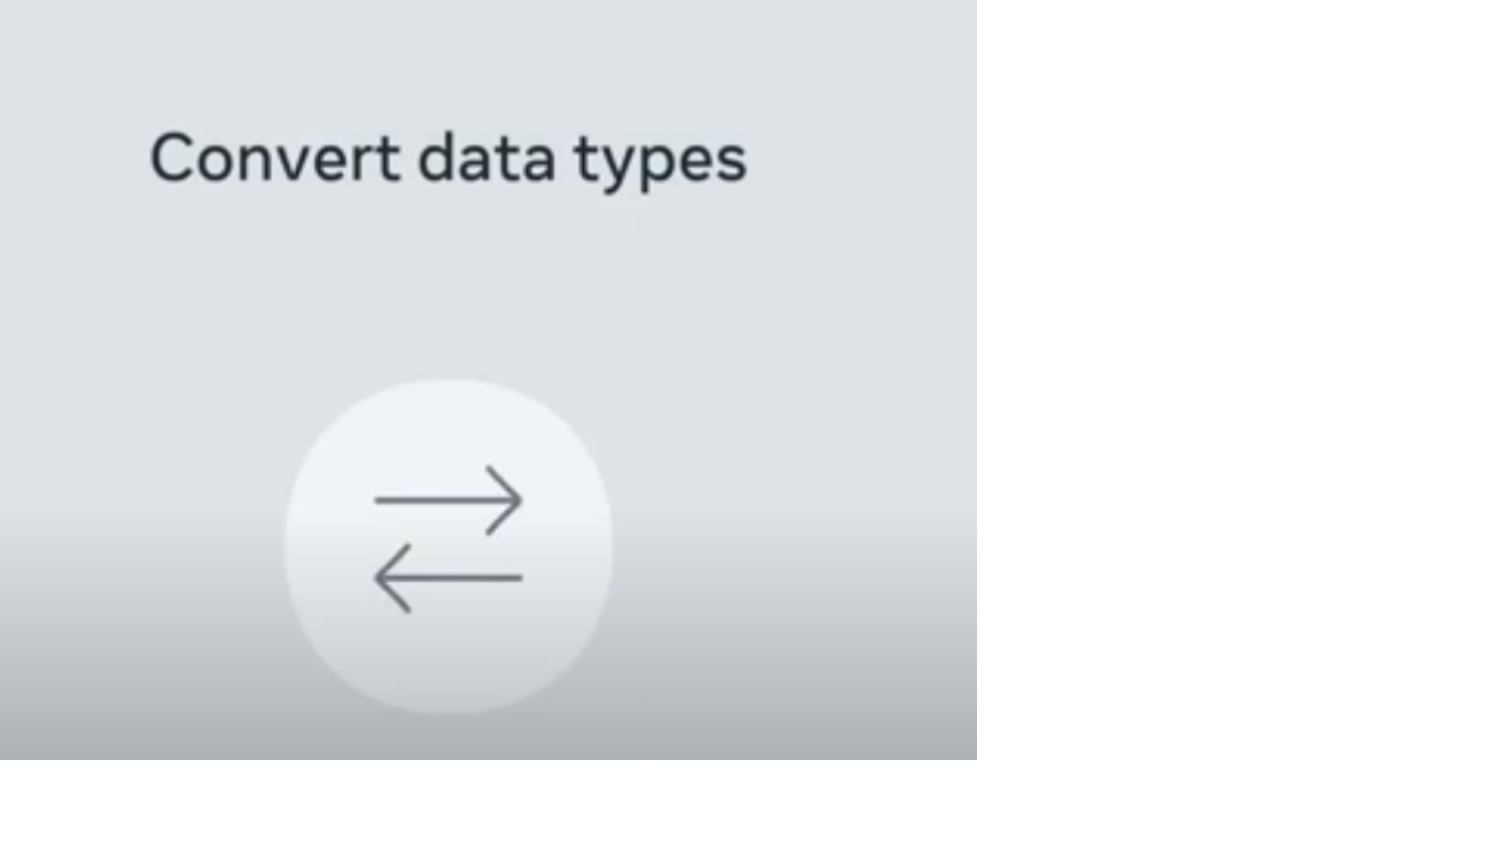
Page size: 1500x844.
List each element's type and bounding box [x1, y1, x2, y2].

picture [0, 0, 977, 760]
